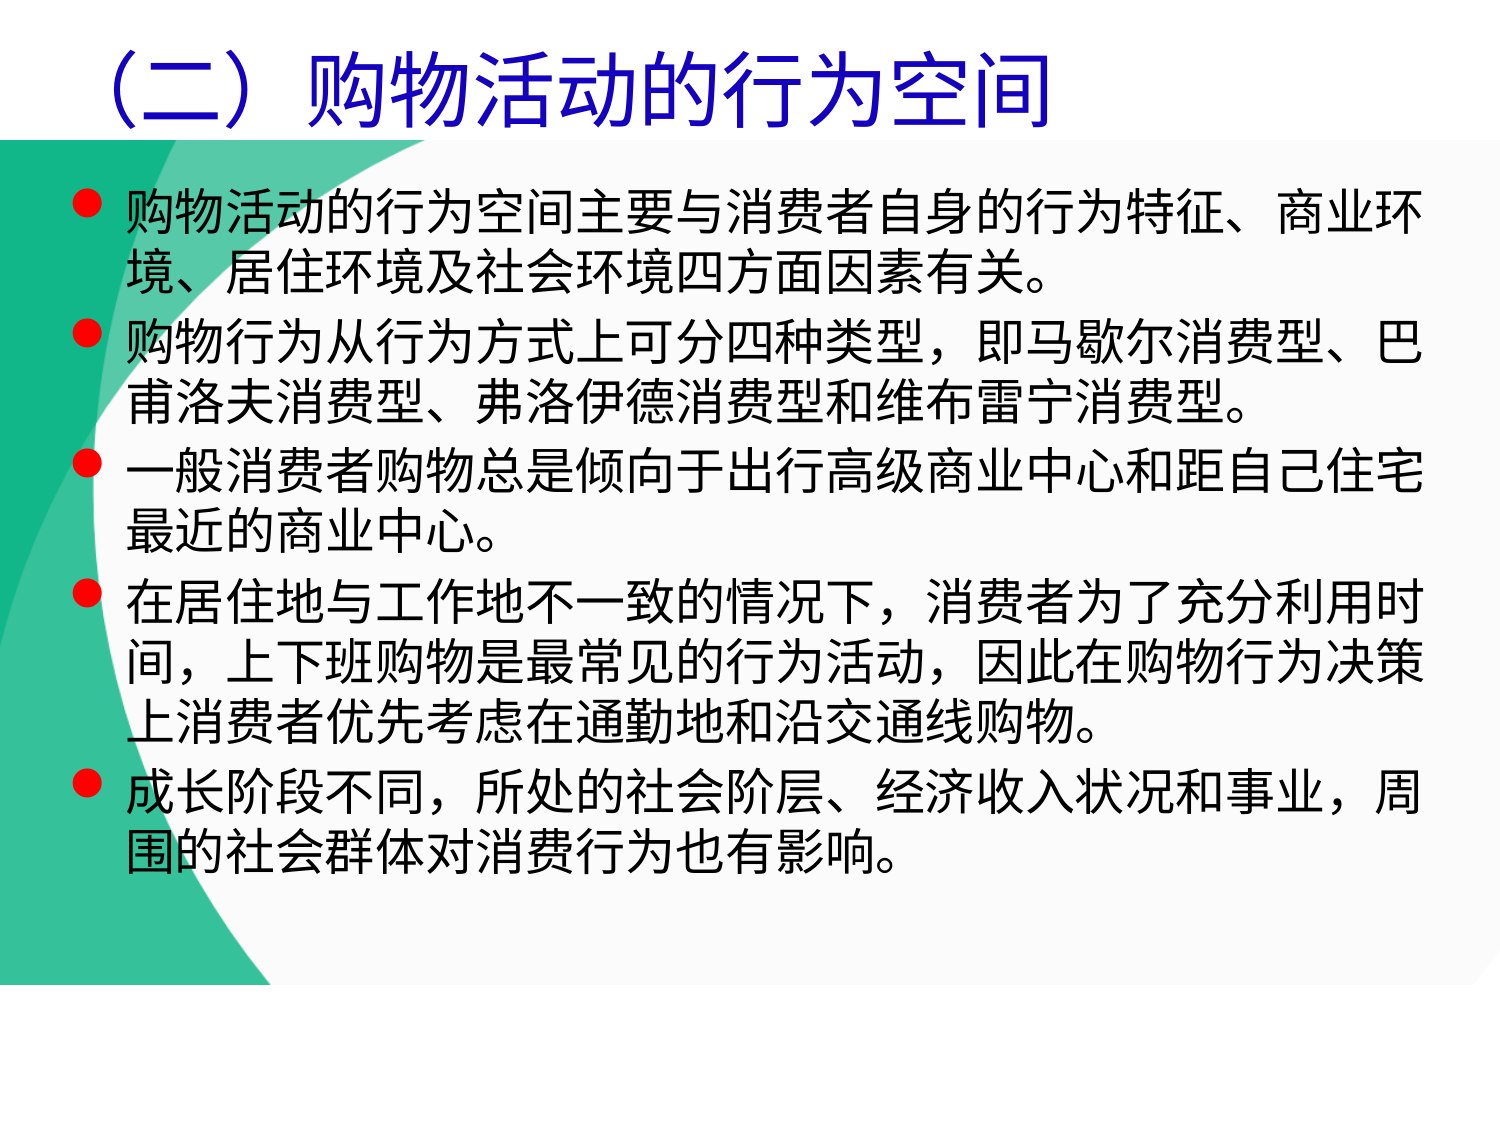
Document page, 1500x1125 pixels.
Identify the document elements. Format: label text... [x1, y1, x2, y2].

picture [0, 140, 1500, 985]
text_box （二）购物活动的行为空间 [41, 30, 1154, 140]
